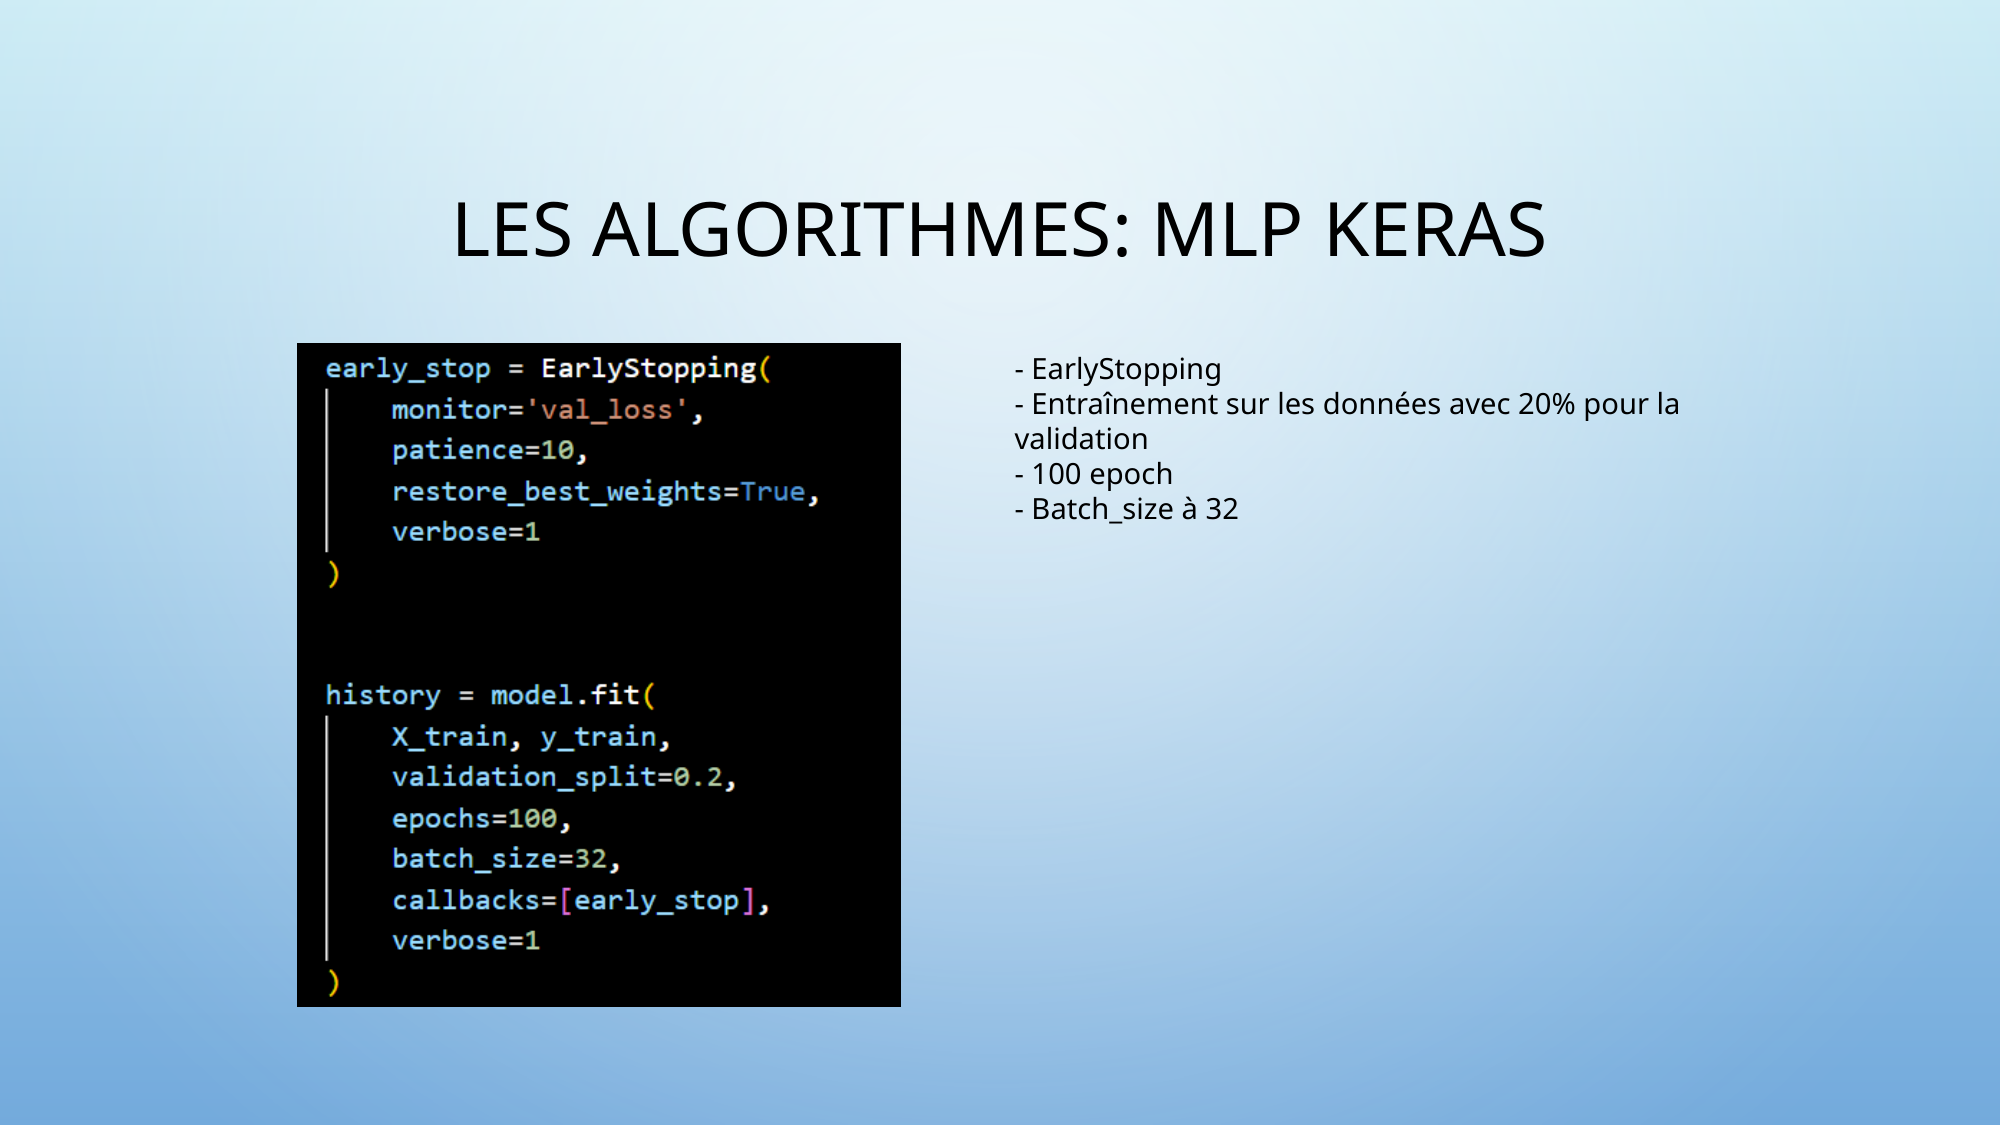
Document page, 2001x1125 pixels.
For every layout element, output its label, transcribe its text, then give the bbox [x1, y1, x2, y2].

picture [297, 342, 902, 1007]
text_box - EarlyStopping - Entraînement sur les données avec 20% pour la validation - 100 epoch - Batch_size à 32 [999, 343, 1791, 533]
title Les algorithmes: MLP KERAS [149, 101, 1851, 364]
